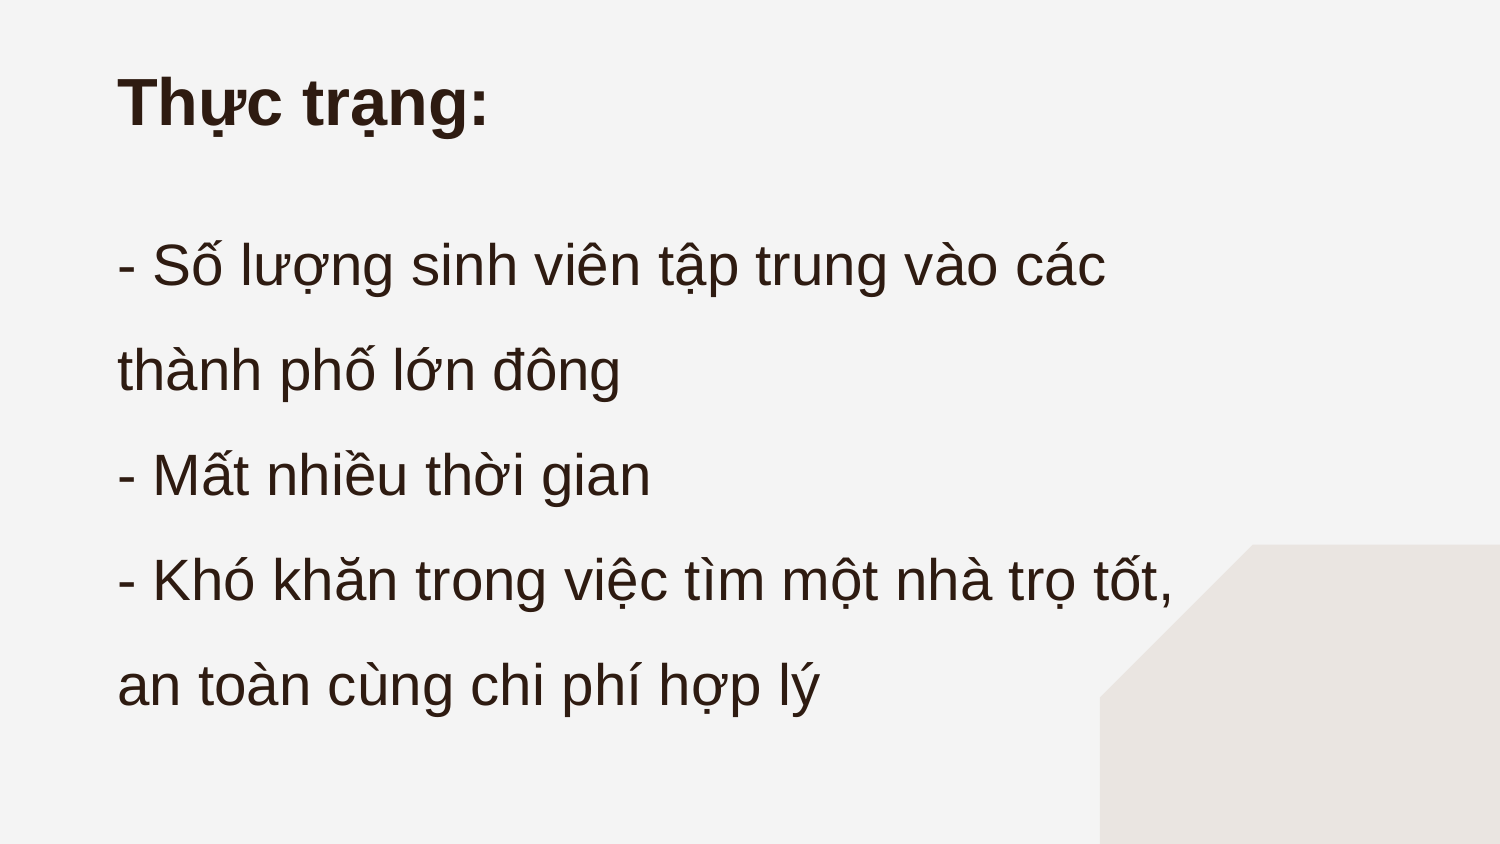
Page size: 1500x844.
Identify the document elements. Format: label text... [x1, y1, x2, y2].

text_box [1099, 544, 1500, 844]
list - Số lượng sinh viên tập trung vào các thành phố lớn đông - Mất nhiều thời gian - Khó khăn trong việc tìm một nhà trọ tốt, an toàn cùng chi phí hợp lý [102, 177, 1257, 818]
title Thực trạng: [102, 44, 588, 145]
